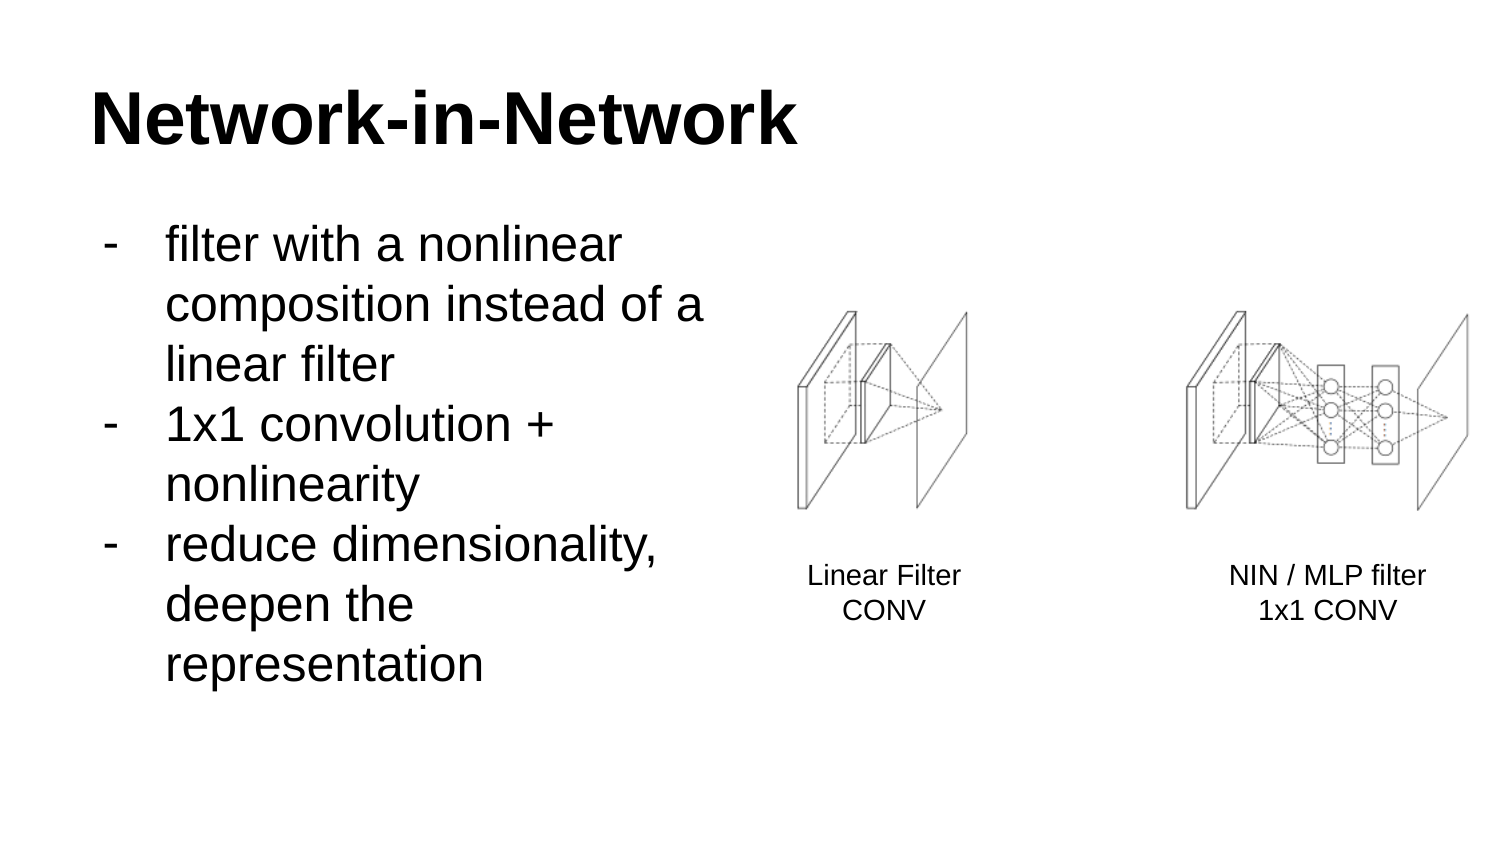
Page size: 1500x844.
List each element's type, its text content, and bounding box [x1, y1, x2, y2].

text_box Linear Filter CONV [732, 541, 1037, 628]
list filter with a nonlinear composition instead of a linear filter 1x1 convolution + nonlinearity reduce dimensionality, deepen the representation [75, 196, 733, 808]
title Network-in-Network [75, 33, 1425, 175]
text_box NIN / MLP filter 1x1 CONV [1176, 543, 1480, 628]
picture [762, 275, 1489, 535]
